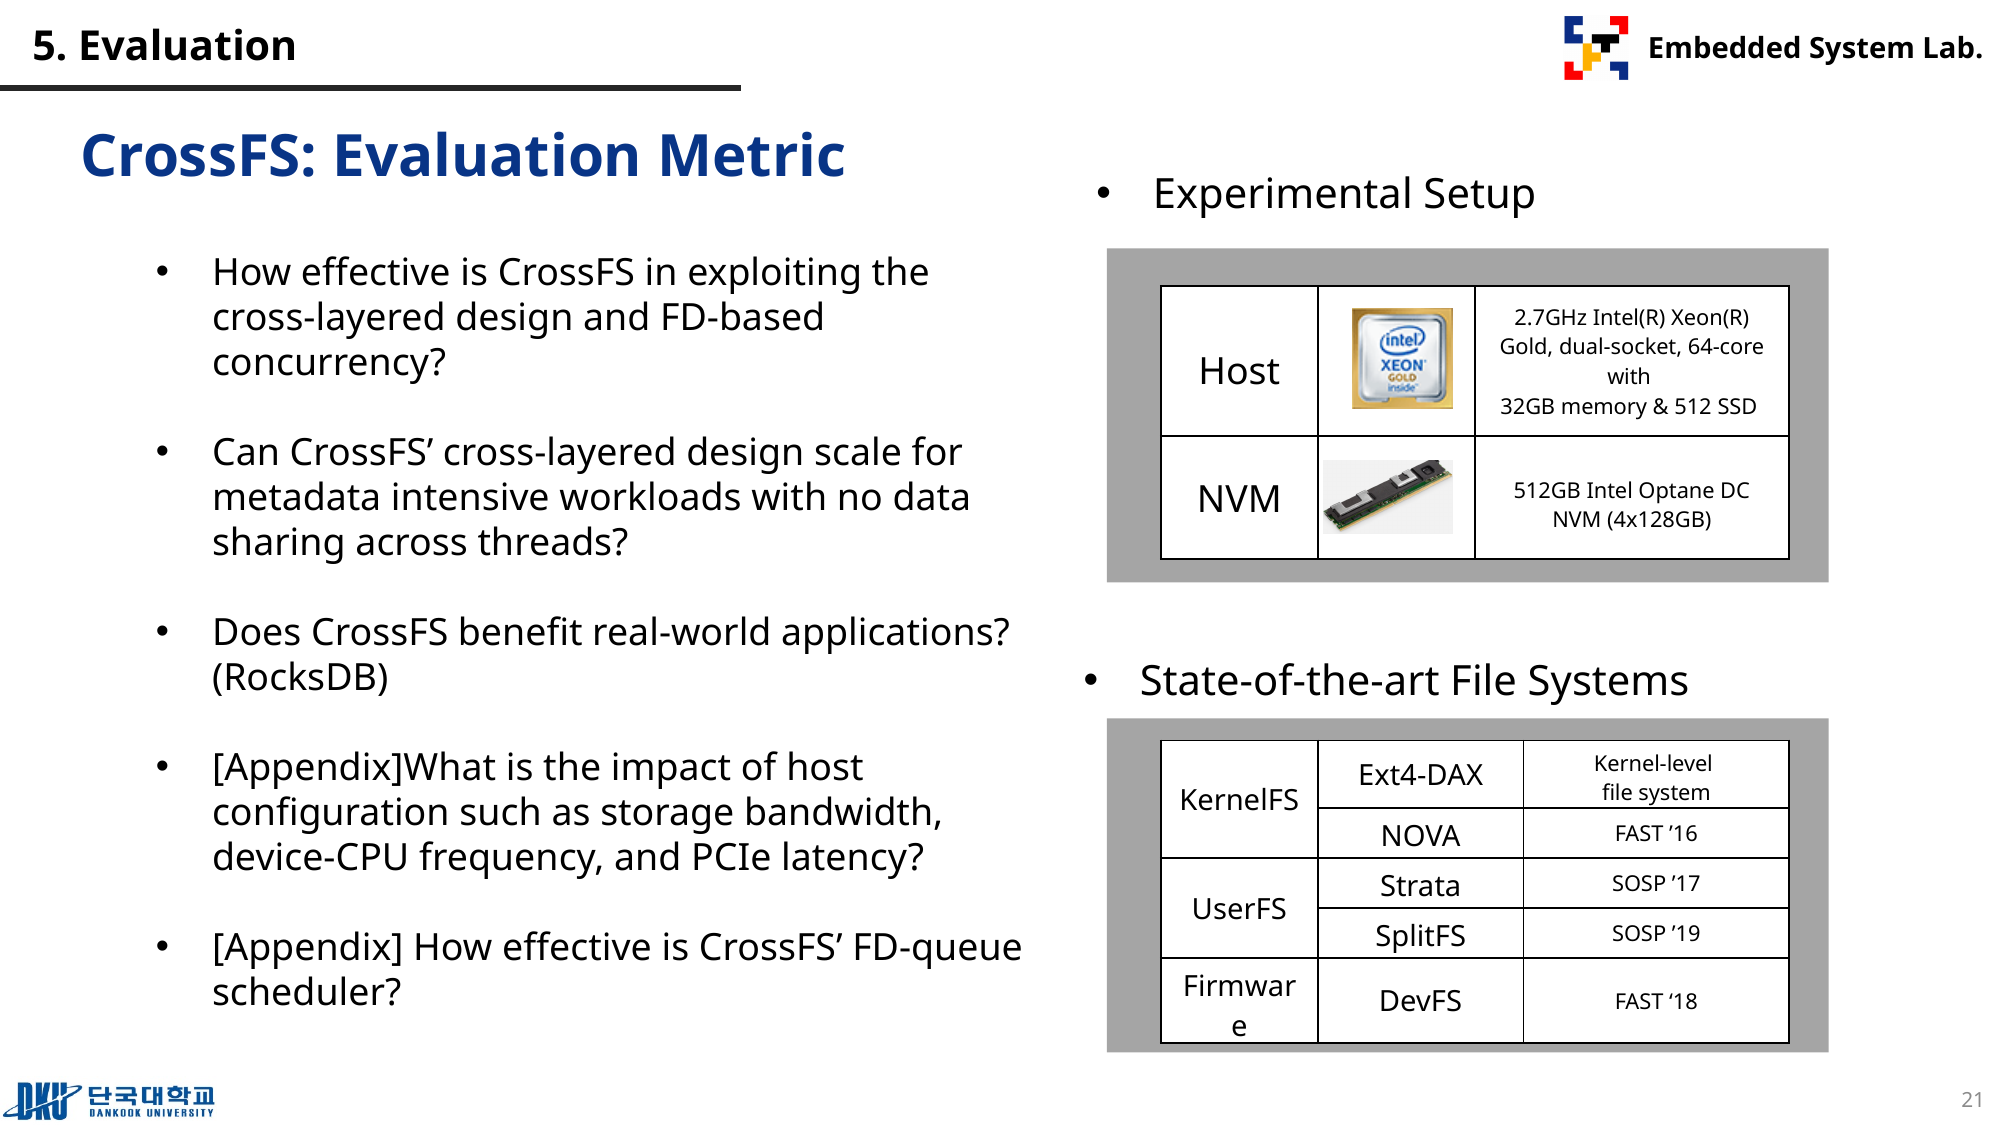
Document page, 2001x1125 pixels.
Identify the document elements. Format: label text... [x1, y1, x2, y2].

table_header Host [1162, 287, 1317, 435]
picture [1323, 460, 1453, 534]
title 5. Evaluation [17, 17, 1474, 78]
table_cell FAST ‘18 [1524, 959, 1788, 1042]
picture [1563, 15, 1629, 81]
text_box [1106, 247, 1830, 583]
table_cell Strata [1319, 859, 1523, 907]
text_box [1106, 717, 1830, 1053]
text_box Experimental Setup [1081, 159, 1592, 275]
picture [1352, 308, 1453, 409]
table_cell FAST ’16 [1524, 809, 1788, 857]
text_box State-of-the-art File Systems [1068, 646, 1903, 762]
text_box CrossFS: Evaluation Metric How effective is CrossFS in exploiting the cross-layered design and FD-based concurrency? Can CrossFS’ cross-layered design scale for metadata intensive workloads with no data sharing across threads? Does CrossFS benefit real-world applications?(RocksDB) [Appendix]What is the impact of host configuration such as storage bandwidth, device-CPU frequency, and PCIe latency? [Appendix] How effective is CrossFS’ FD-queue scheduler? [66, 110, 1044, 1125]
table_header [1319, 287, 1474, 435]
table_cell DevFS [1319, 959, 1523, 1042]
table_cell 512GB Intel Optane DC NVM (4x128GB) [1476, 437, 1788, 558]
table_cell SOSP ’17 [1524, 859, 1788, 907]
table_cell NVM [1162, 437, 1317, 558]
table_cell UserFS [1162, 859, 1317, 957]
table_cell SplitFS [1319, 909, 1523, 957]
table_cell NOVA [1319, 809, 1523, 857]
table_cell SOSP ’19 [1524, 909, 1788, 957]
slide_number 21 [1550, 1076, 2000, 1125]
picture [0, 1076, 66, 1125]
table_header 2.7GHz Intel(R) Xeon(R) Gold, dual-socket, 64-core with 32GB memory & 512 SSD [1476, 287, 1788, 435]
table_cell Firmware [1162, 959, 1317, 1042]
table_header Ext4-DAX [1319, 741, 1523, 807]
table_cell [1319, 437, 1474, 558]
table_header KernelFS [1162, 741, 1317, 857]
table_header Kernel-level file system [1524, 741, 1788, 807]
